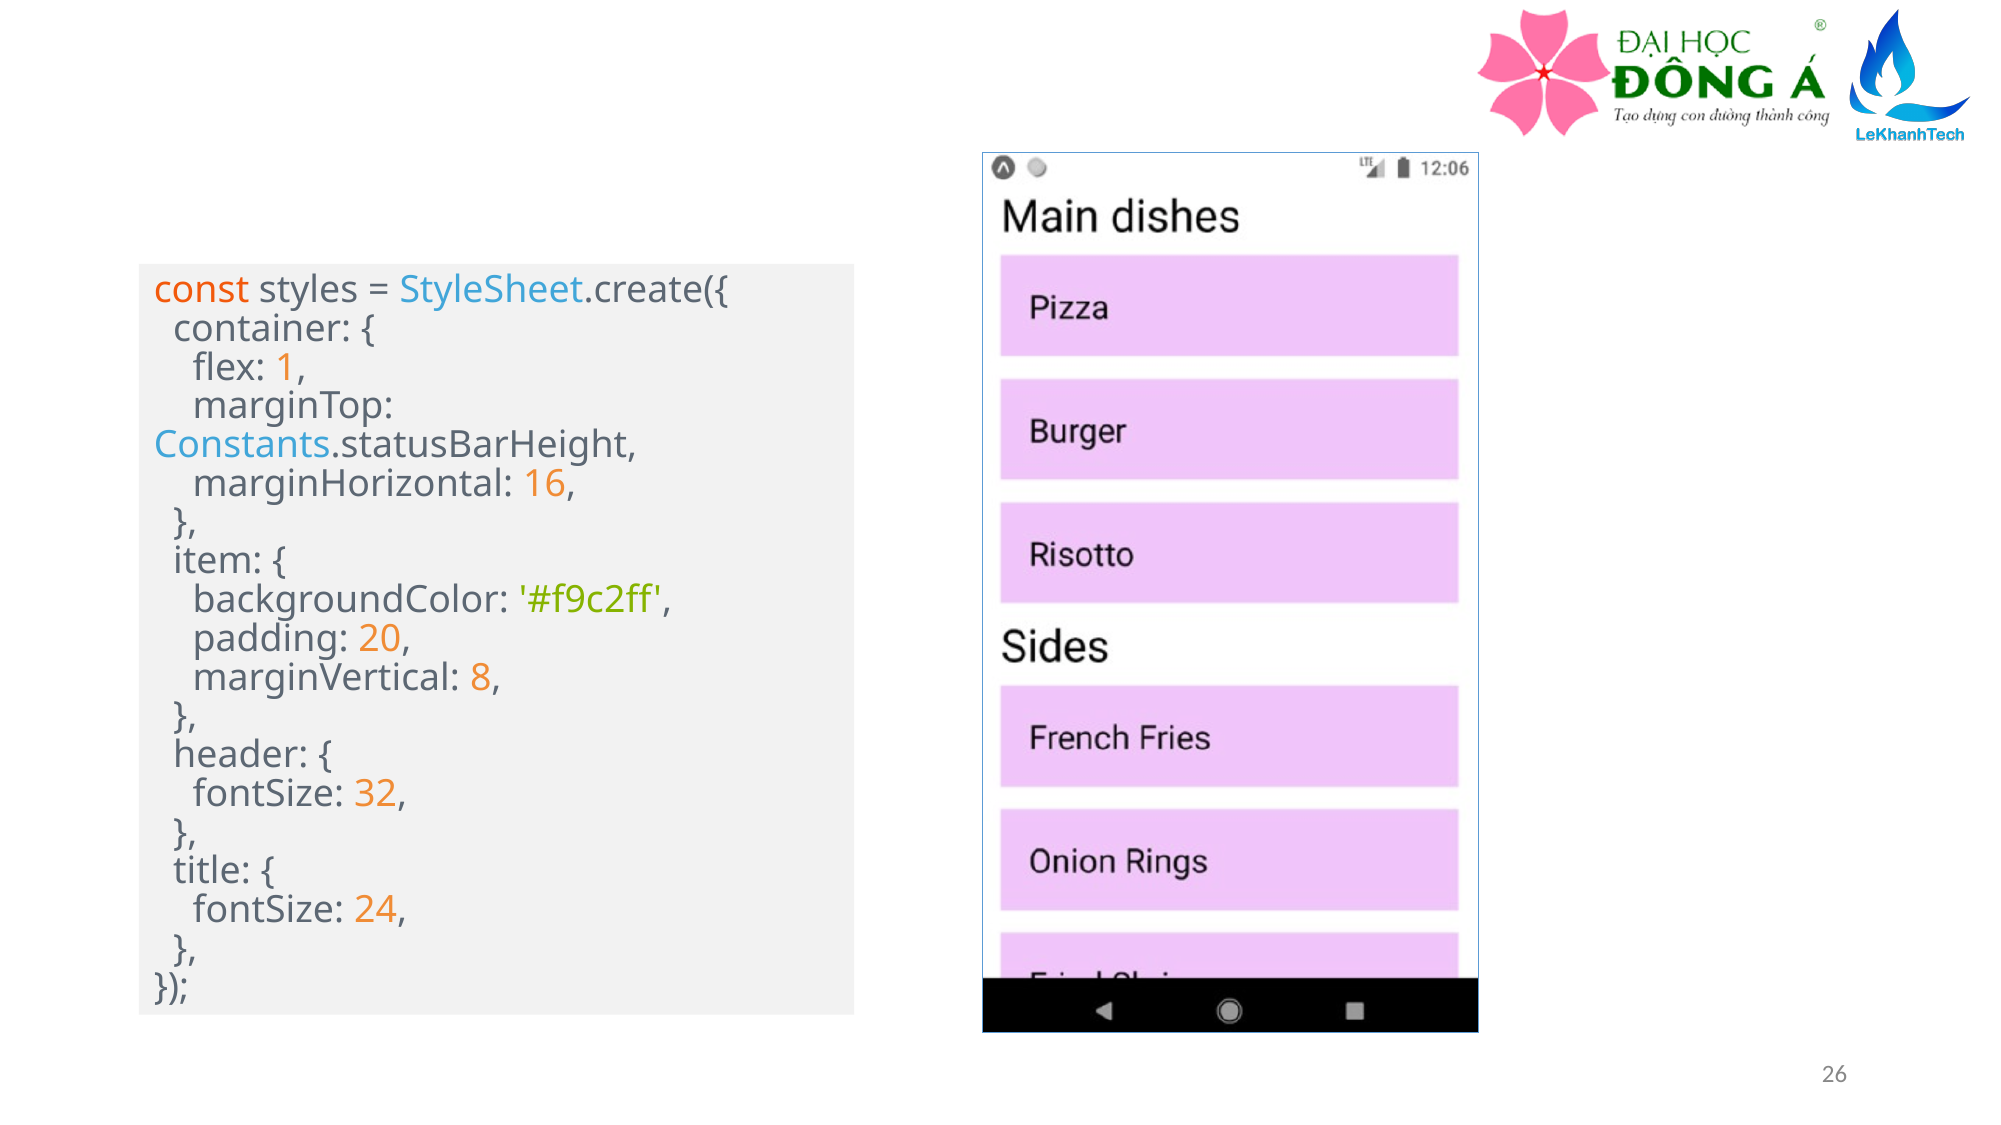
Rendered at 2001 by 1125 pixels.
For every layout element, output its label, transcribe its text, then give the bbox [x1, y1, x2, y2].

picture [981, 151, 1480, 1033]
slide_number 26 [1412, 1042, 1863, 1103]
text_box const styles = StyleSheet.create({ container: { flex: 1, marginTop: Constants.statusBarHeight, marginHorizontal: 16, }, item: { backgroundColor: '#f9c2ff', padding: 20, marginVertical: 8, }, header: { fontSize: 32, }, title: { fontSize: 24, }, }); [138, 263, 855, 1015]
picture [1465, 5, 1980, 144]
